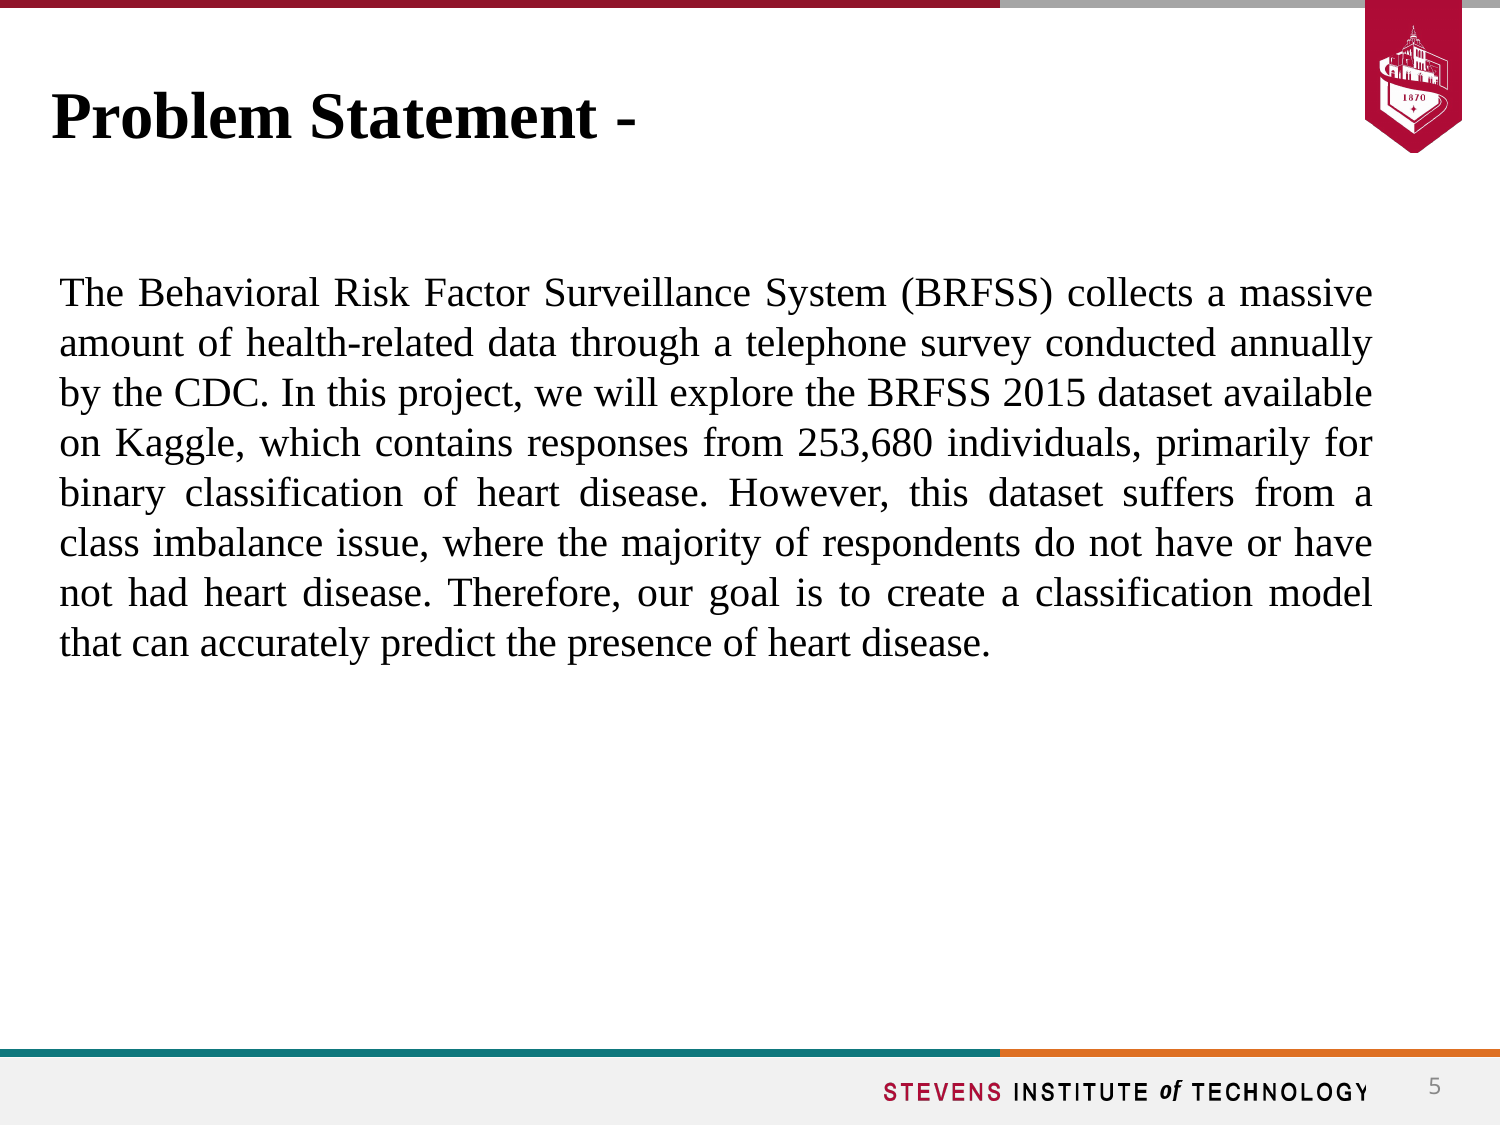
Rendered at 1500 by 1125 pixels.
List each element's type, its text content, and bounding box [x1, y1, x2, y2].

text_box The Behavioral Risk Factor Surveillance System (BRFSS) collects a massive amount of health-related data through a telephone survey conducted annually by the CDC. In this project, we will explore the BRFSS 2015 dataset available on Kaggle, which contains responses from 253,680 individuals, primarily for binary classification of heart disease. However, this dataset suffers from a class imbalance issue, where the majority of respondents do not have or have not had heart disease. Therefore, our goal is to create a classification model that can accurately predict the presence of heart disease. [57, 237, 1446, 791]
slide_number 5 [1422, 1075, 1461, 1125]
picture [884, 1080, 1366, 1101]
title Problem Statement - [49, 70, 675, 261]
picture [1365, 0, 1462, 153]
